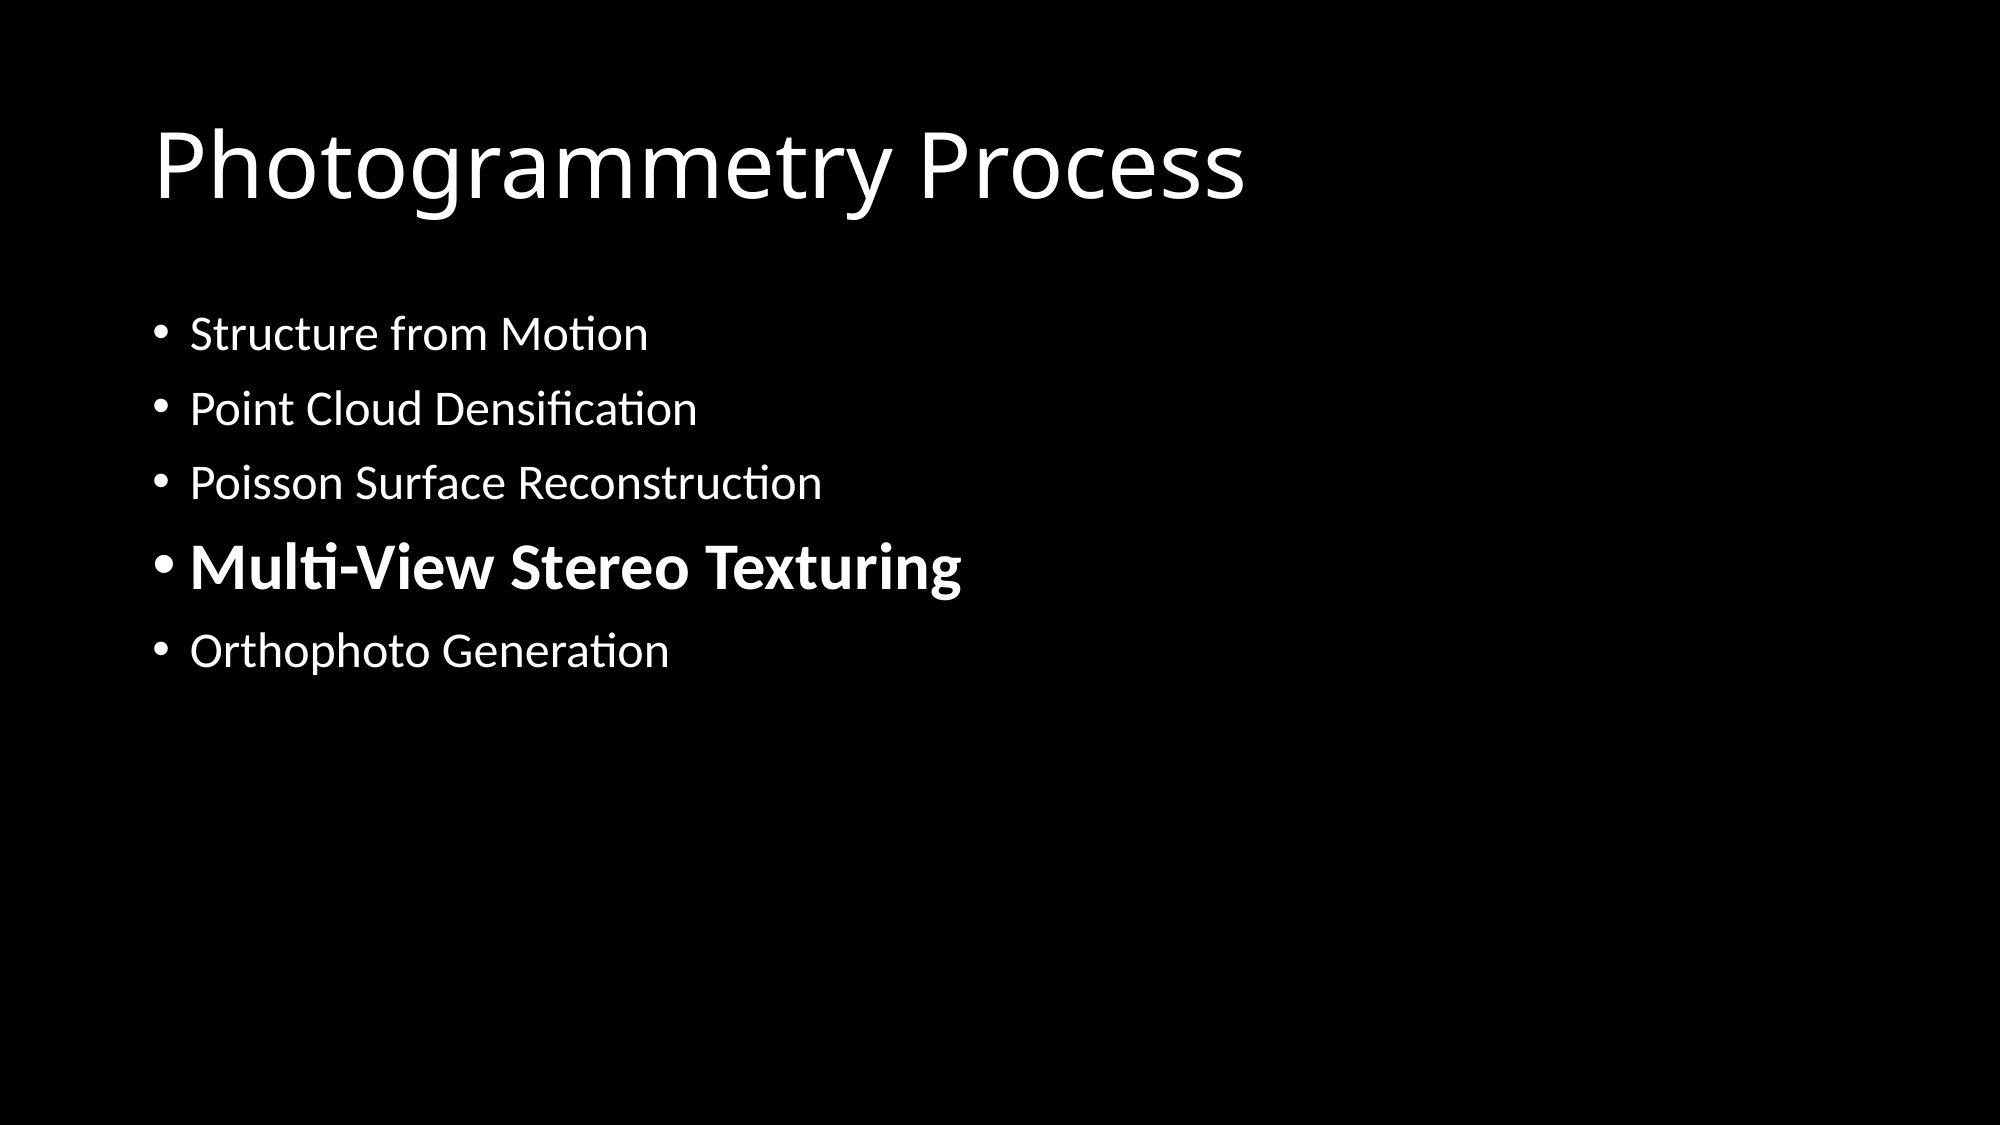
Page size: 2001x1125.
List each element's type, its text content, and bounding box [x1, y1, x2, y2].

title Photogrammetry Process [137, 59, 1863, 278]
list Structure from Motion Point Cloud Densification Poisson Surface Reconstruction Multi-View Stereo Texturing Orthophoto Generation [137, 299, 1863, 1014]
